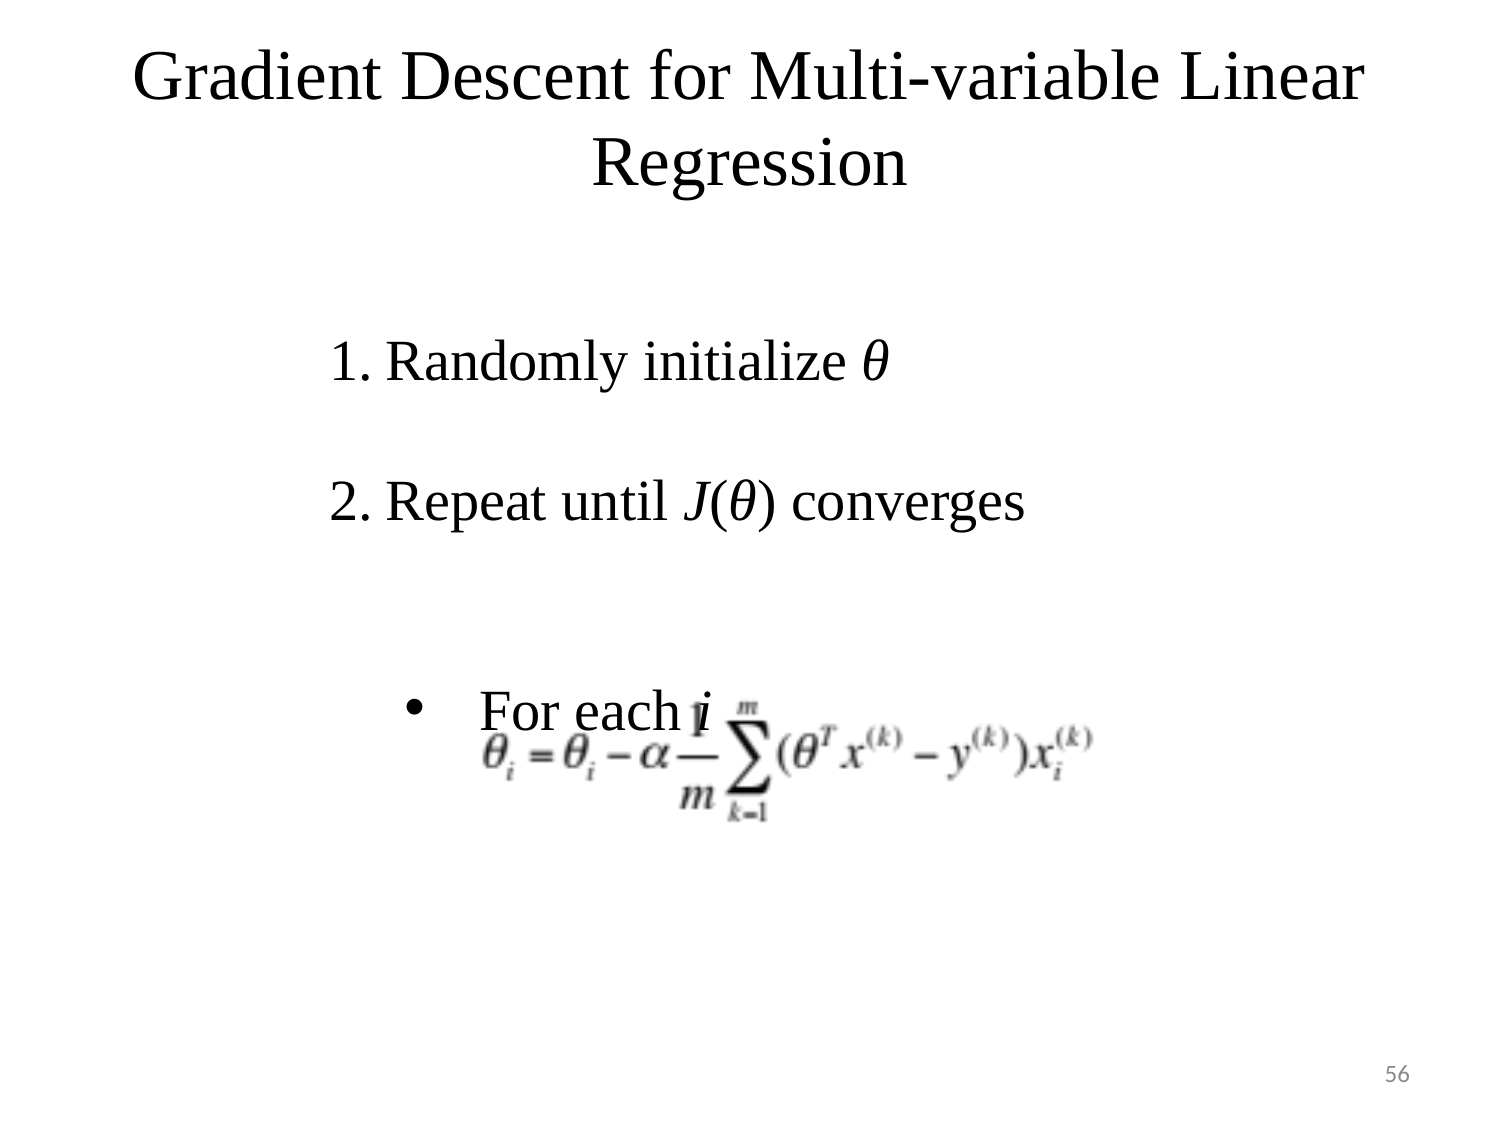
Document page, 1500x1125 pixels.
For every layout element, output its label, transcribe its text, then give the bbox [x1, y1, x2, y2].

title Gradient Descent for Multi-variable Linear Regression [75, 20, 1425, 208]
slide_number 56 [1074, 1042, 1425, 1103]
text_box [314, 314, 1101, 827]
